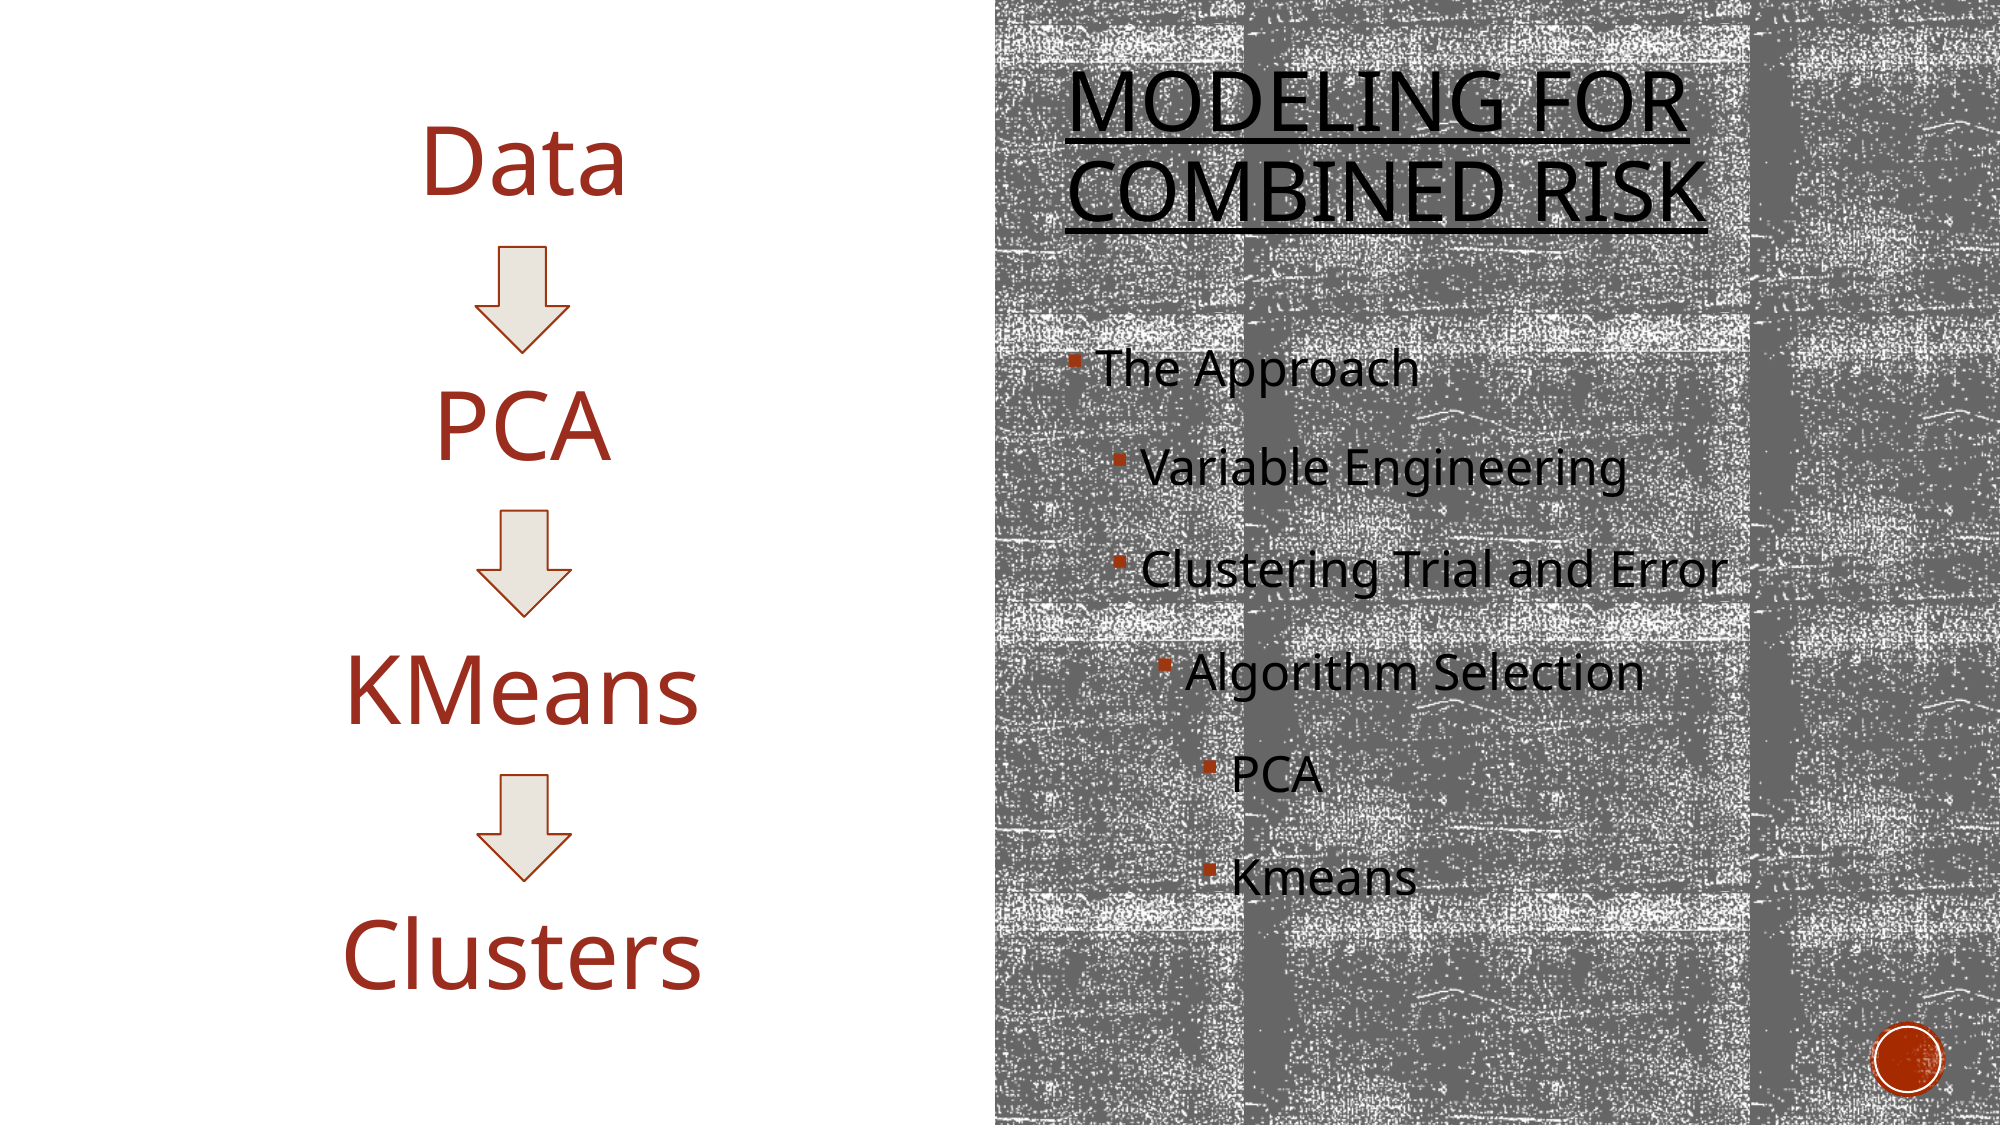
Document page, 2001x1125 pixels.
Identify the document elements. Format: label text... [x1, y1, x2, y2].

title MODELING FOR Combined RISK [1050, 17, 2000, 282]
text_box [190, 107, 858, 1021]
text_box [1872, 1024, 1943, 1096]
text_box [994, 0, 2000, 1125]
list The Approach Variable Engineering Clustering Trial and Error Algorithm Selection PCA Kmeans [1050, 299, 1920, 964]
